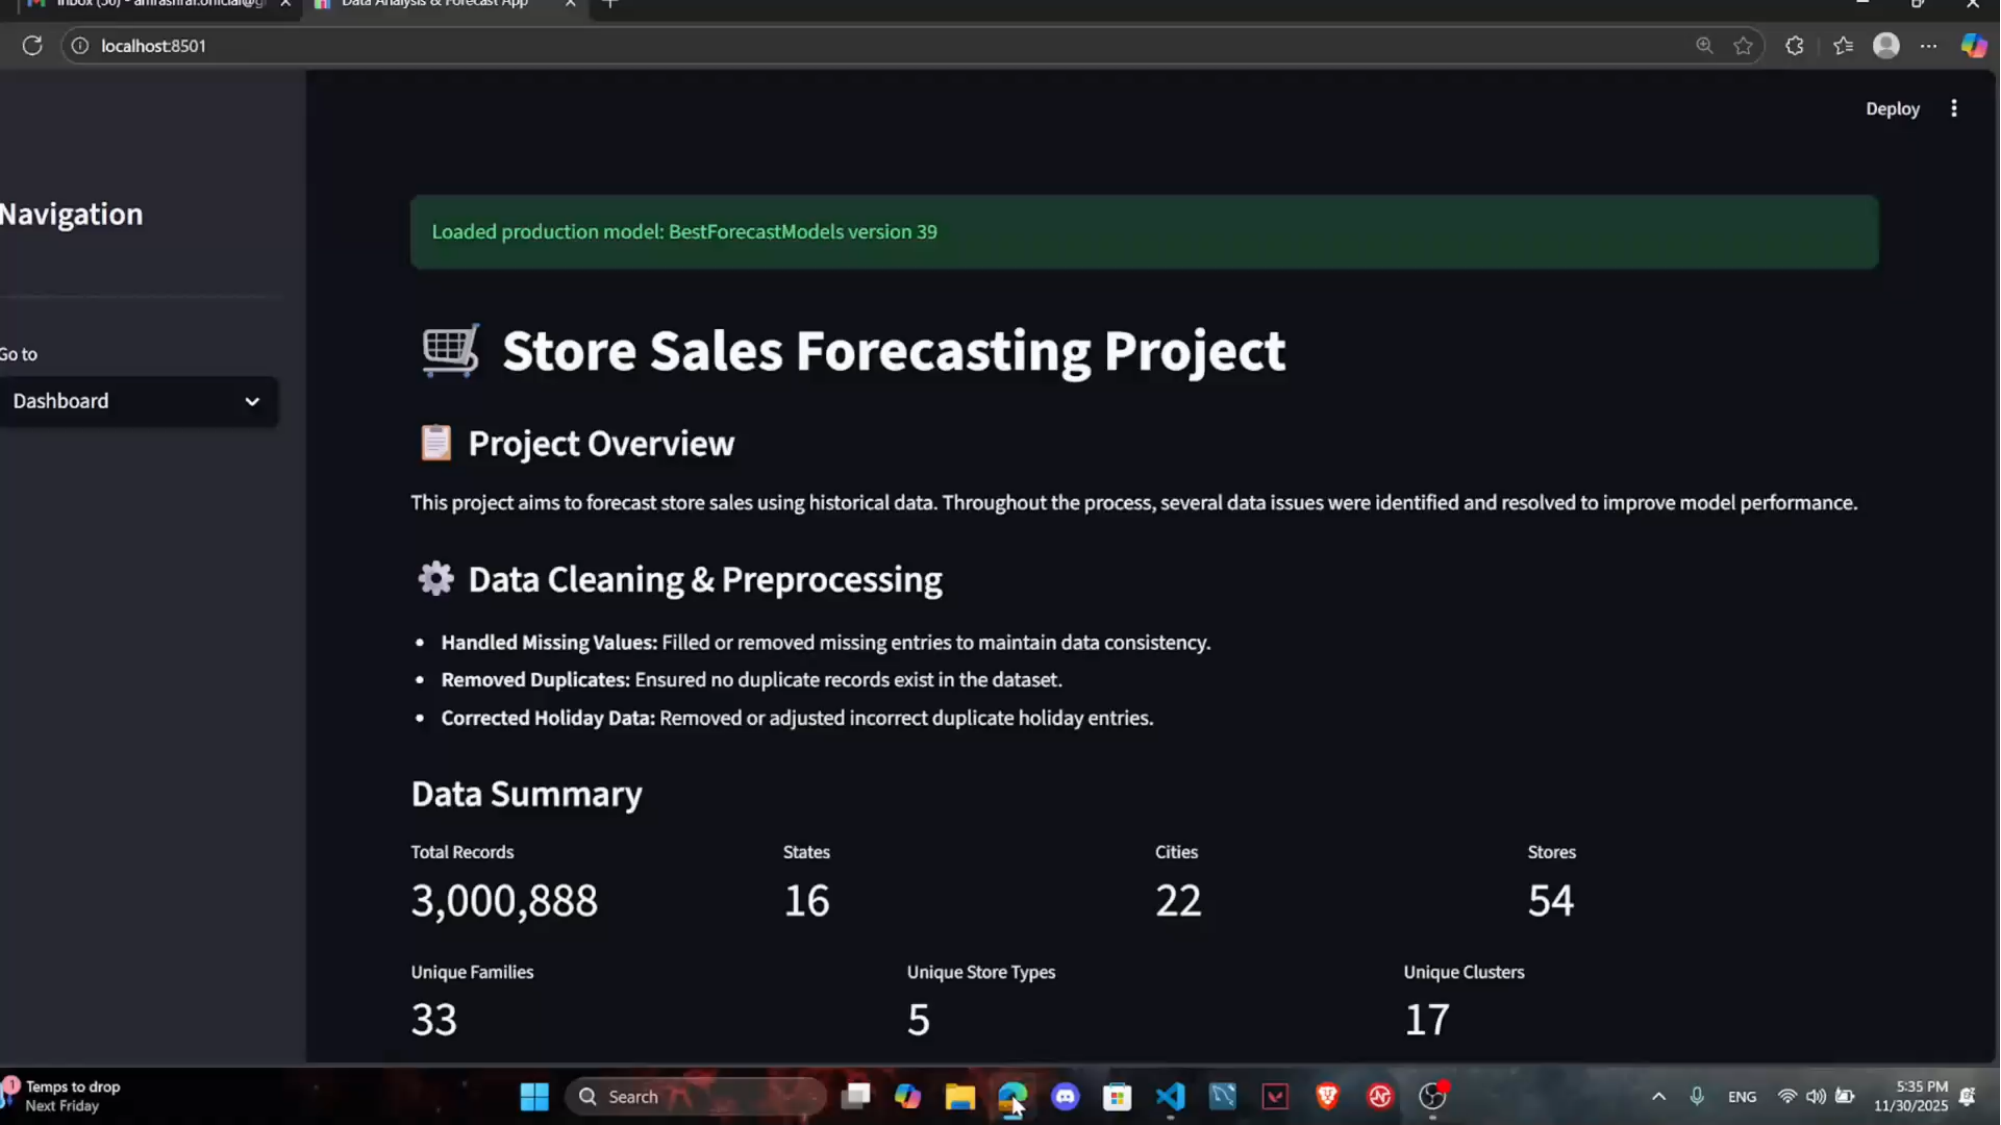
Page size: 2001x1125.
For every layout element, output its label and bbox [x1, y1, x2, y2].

text_box [0, 0, 2000, 1125]
